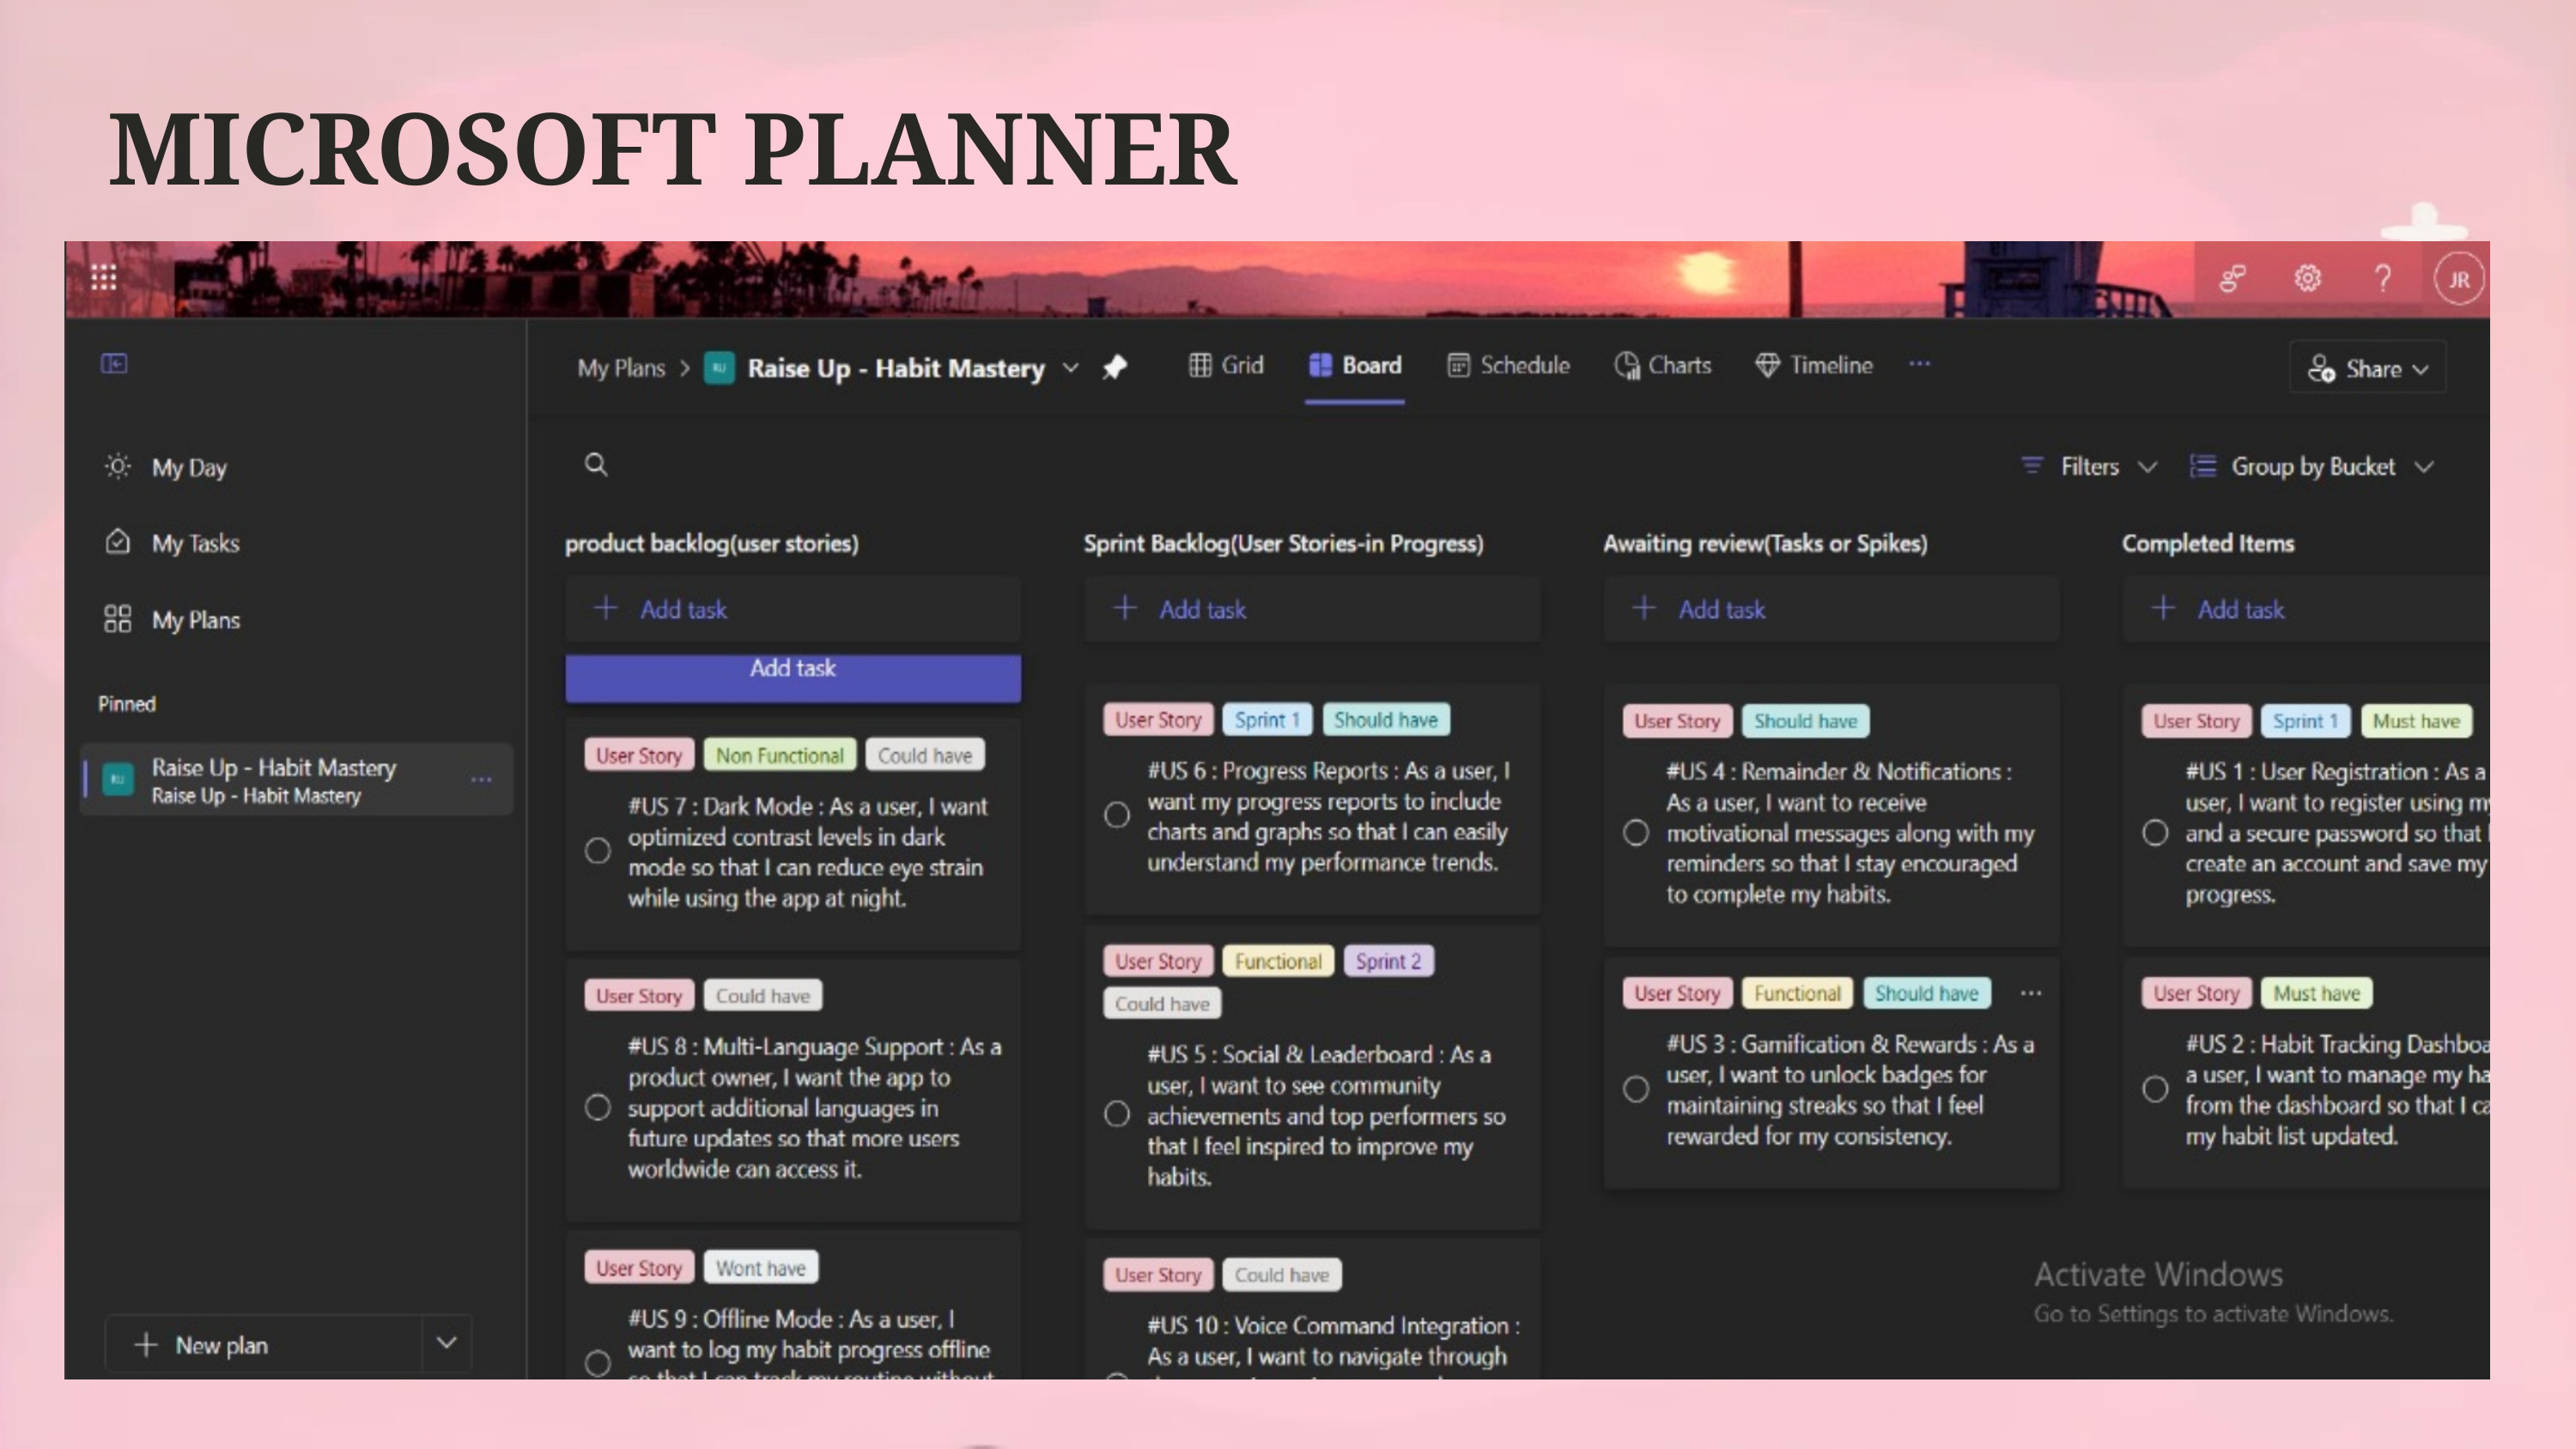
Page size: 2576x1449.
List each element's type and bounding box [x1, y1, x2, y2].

text_box [106, 80, 2437, 241]
picture [0, 0, 2576, 1449]
